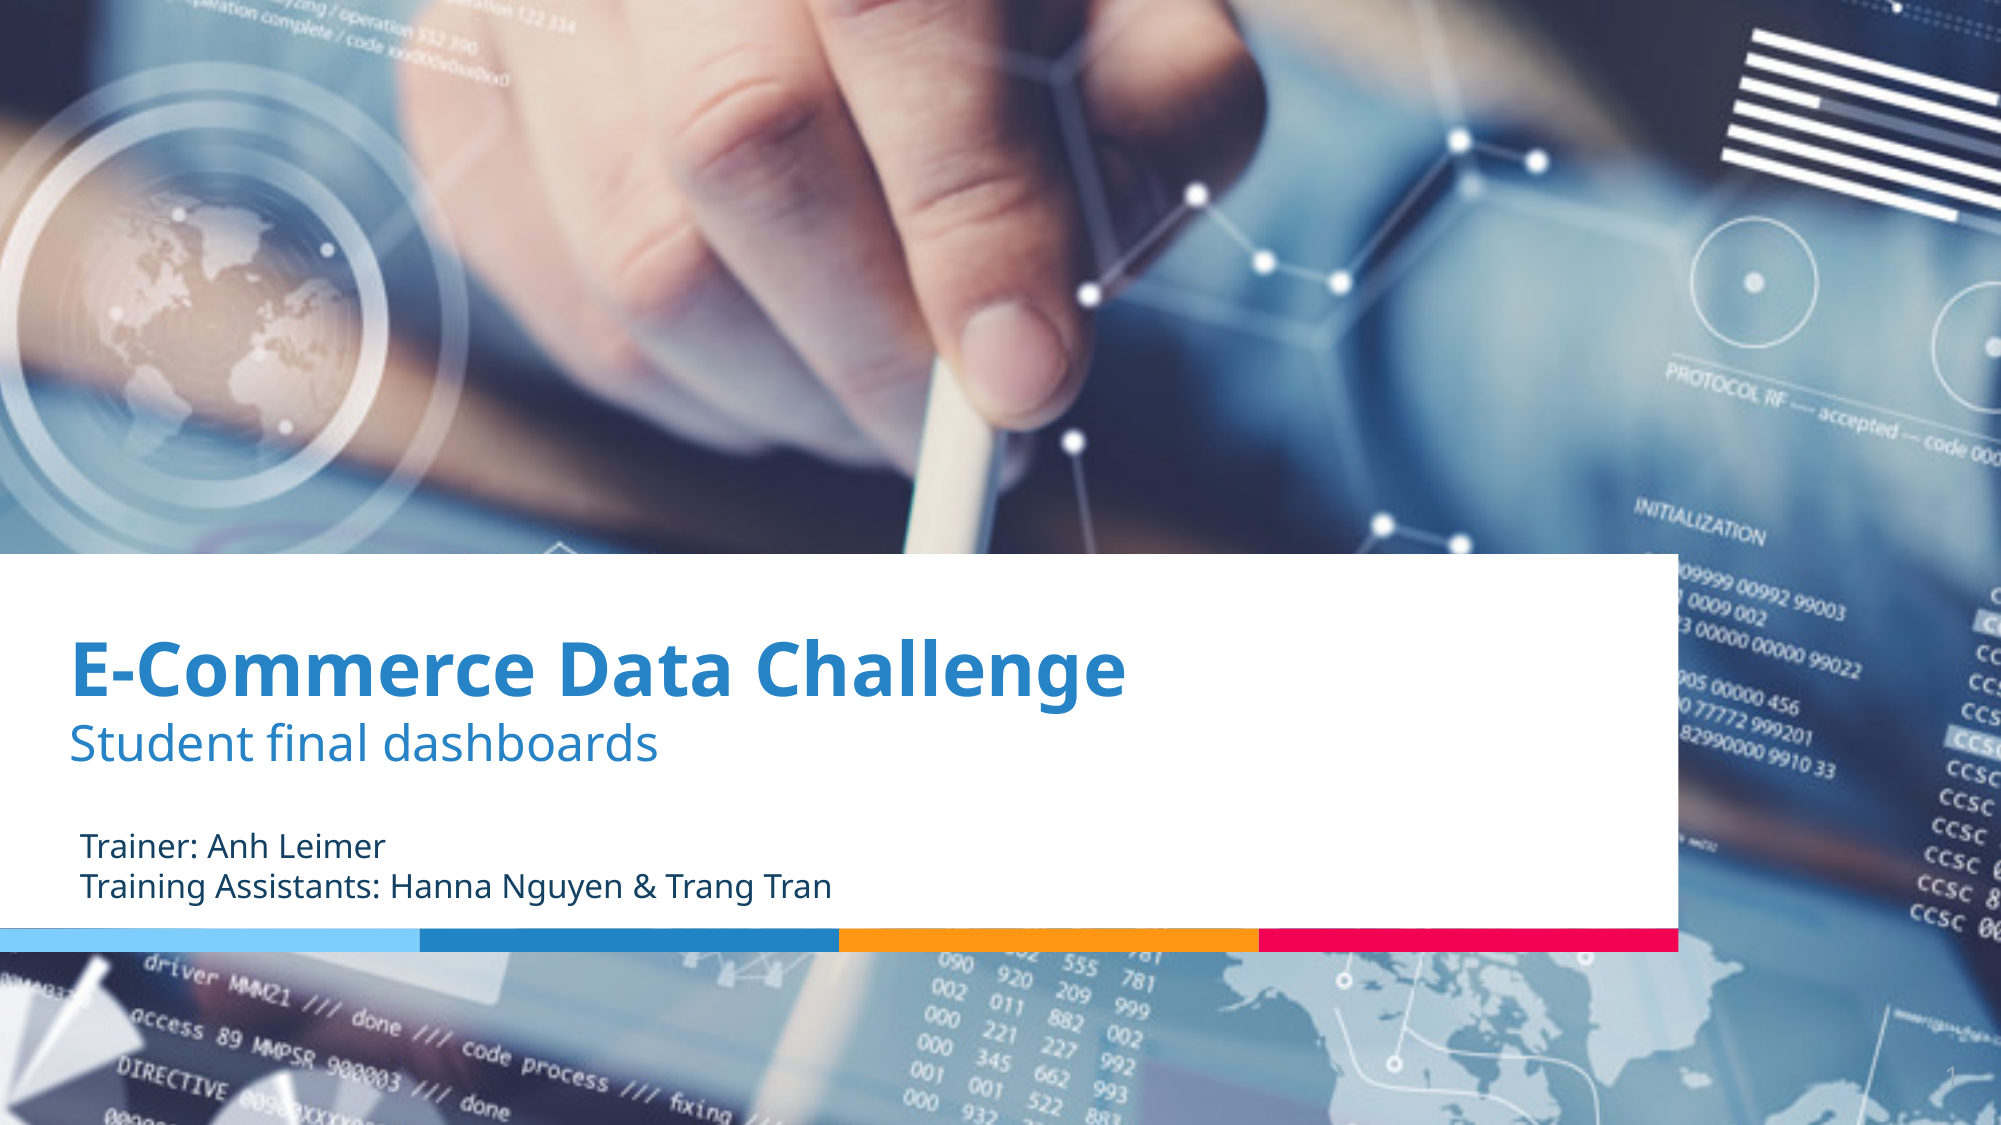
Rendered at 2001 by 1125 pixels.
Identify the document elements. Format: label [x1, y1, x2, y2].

text_box [0, 553, 1679, 953]
picture [0, 0, 2001, 1125]
